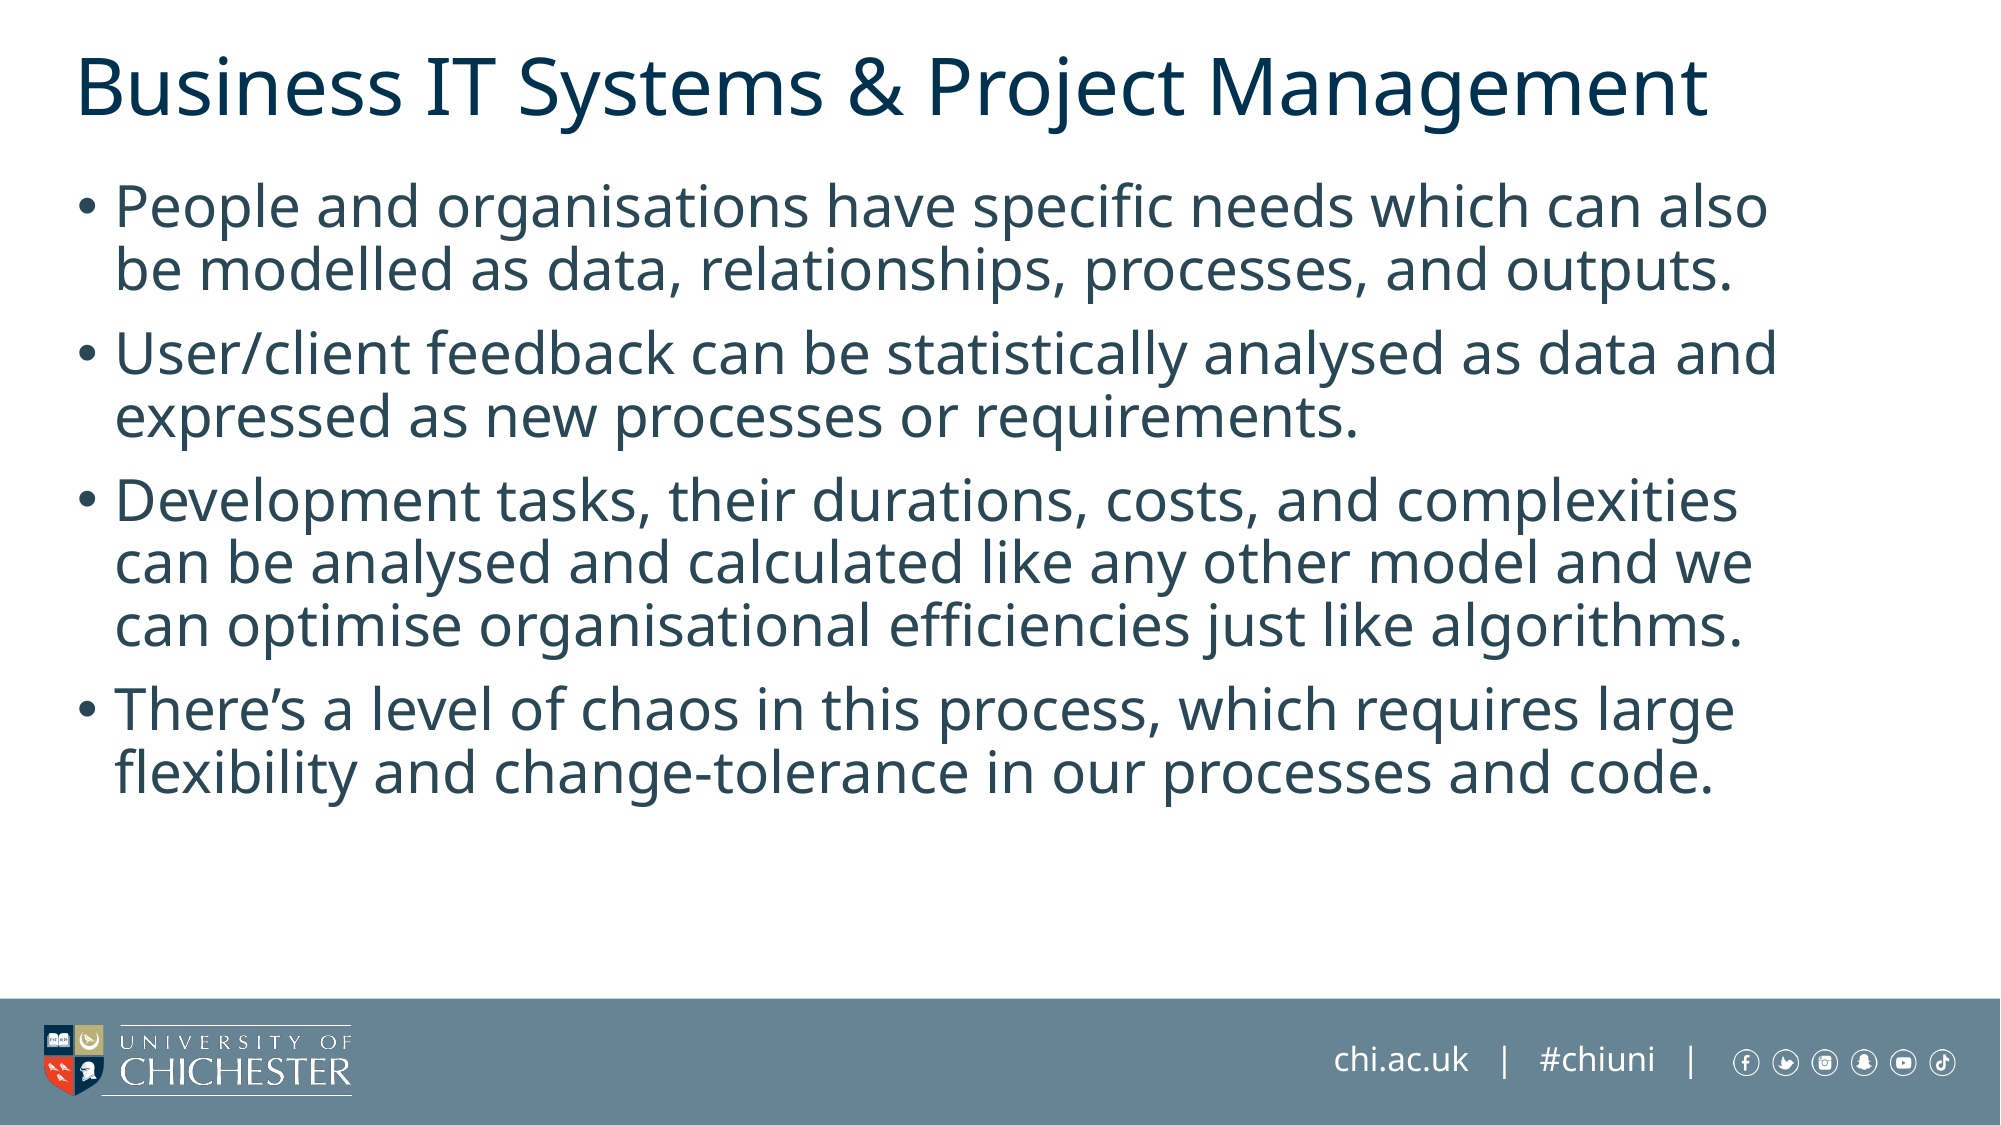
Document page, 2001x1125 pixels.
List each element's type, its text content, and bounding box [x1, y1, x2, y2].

list People and organisations have specific needs which can also be modelled as data, relationships, processes, and outputs. User/client feedback can be statistically analysed as data and expressed as new processes or requirements. Development tasks, their durations, costs, and complexities can be analysed and calculated like any other model and we can optimise organisational efficiencies just like algorithms. There’s a level of chaos in this process, which requires large flexibility and change-tolerance in our processes and code. [62, 170, 1863, 980]
title Business IT Systems & Project Management [59, 30, 1863, 150]
picture [1733, 1049, 1956, 1076]
picture [44, 1025, 352, 1096]
